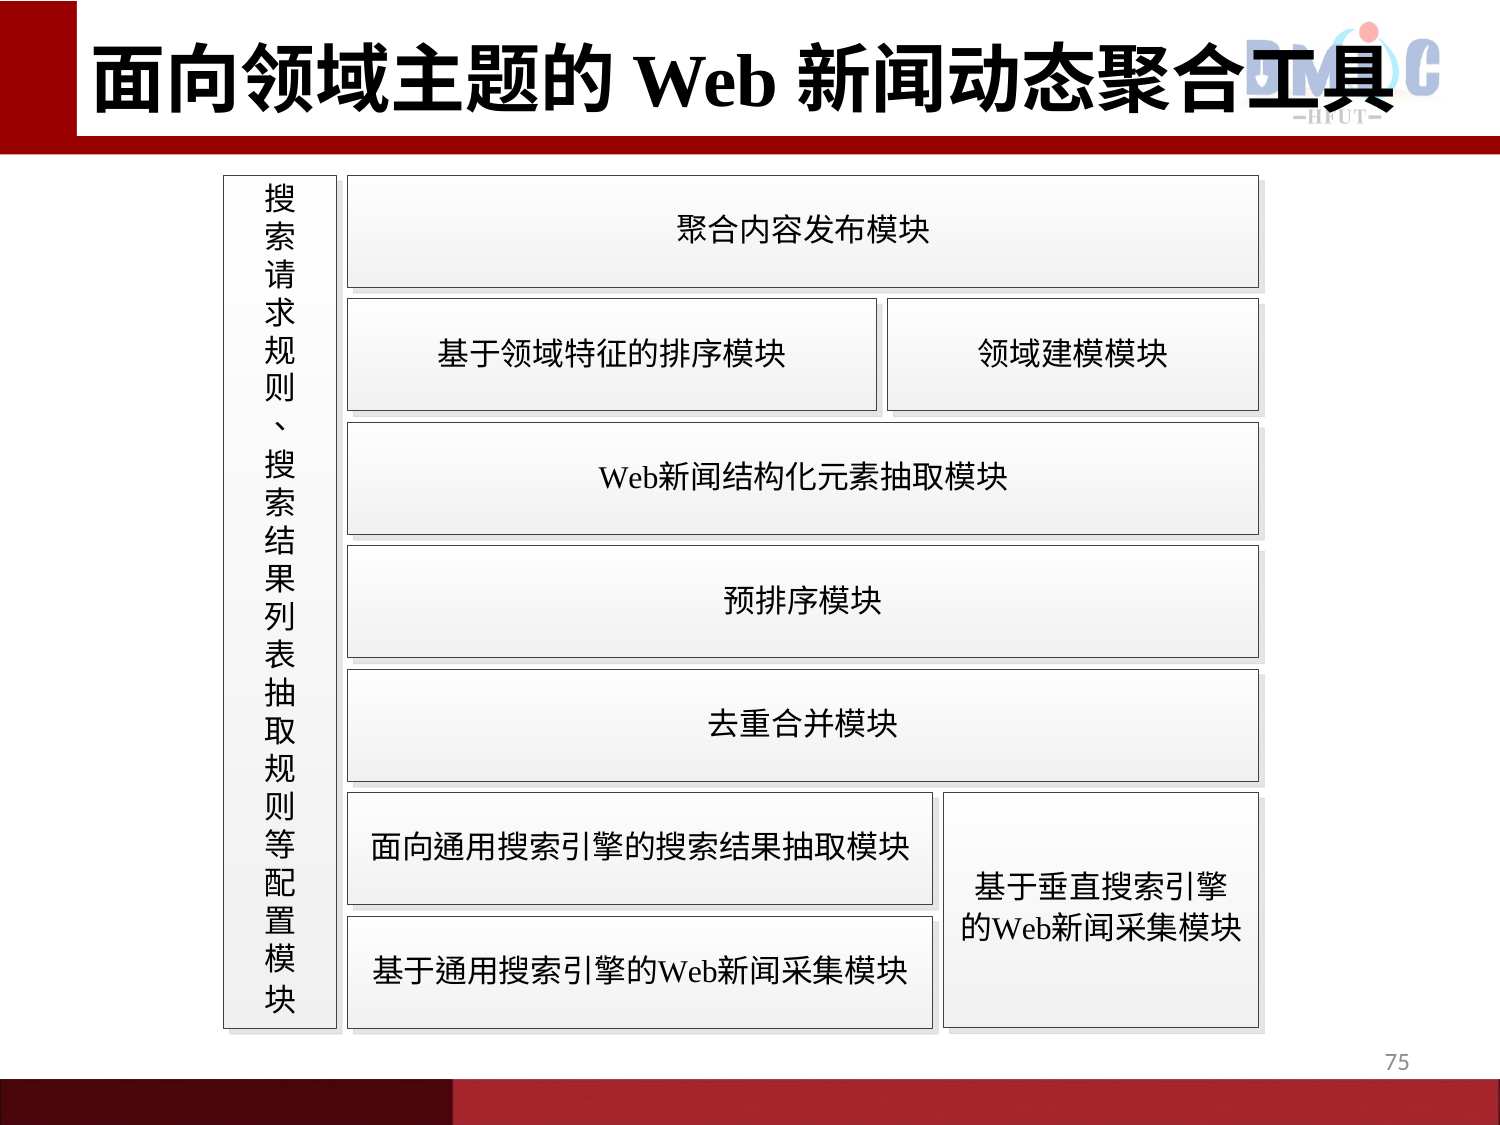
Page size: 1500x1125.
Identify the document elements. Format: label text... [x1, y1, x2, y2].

picture [0, 1079, 1500, 1125]
slide_number 75 [1074, 1030, 1425, 1091]
picture [218, 169, 1271, 1040]
title 面向领域主题的Web新闻动态聚合工具 [74, 20, 1426, 130]
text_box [1210, 21, 1472, 132]
